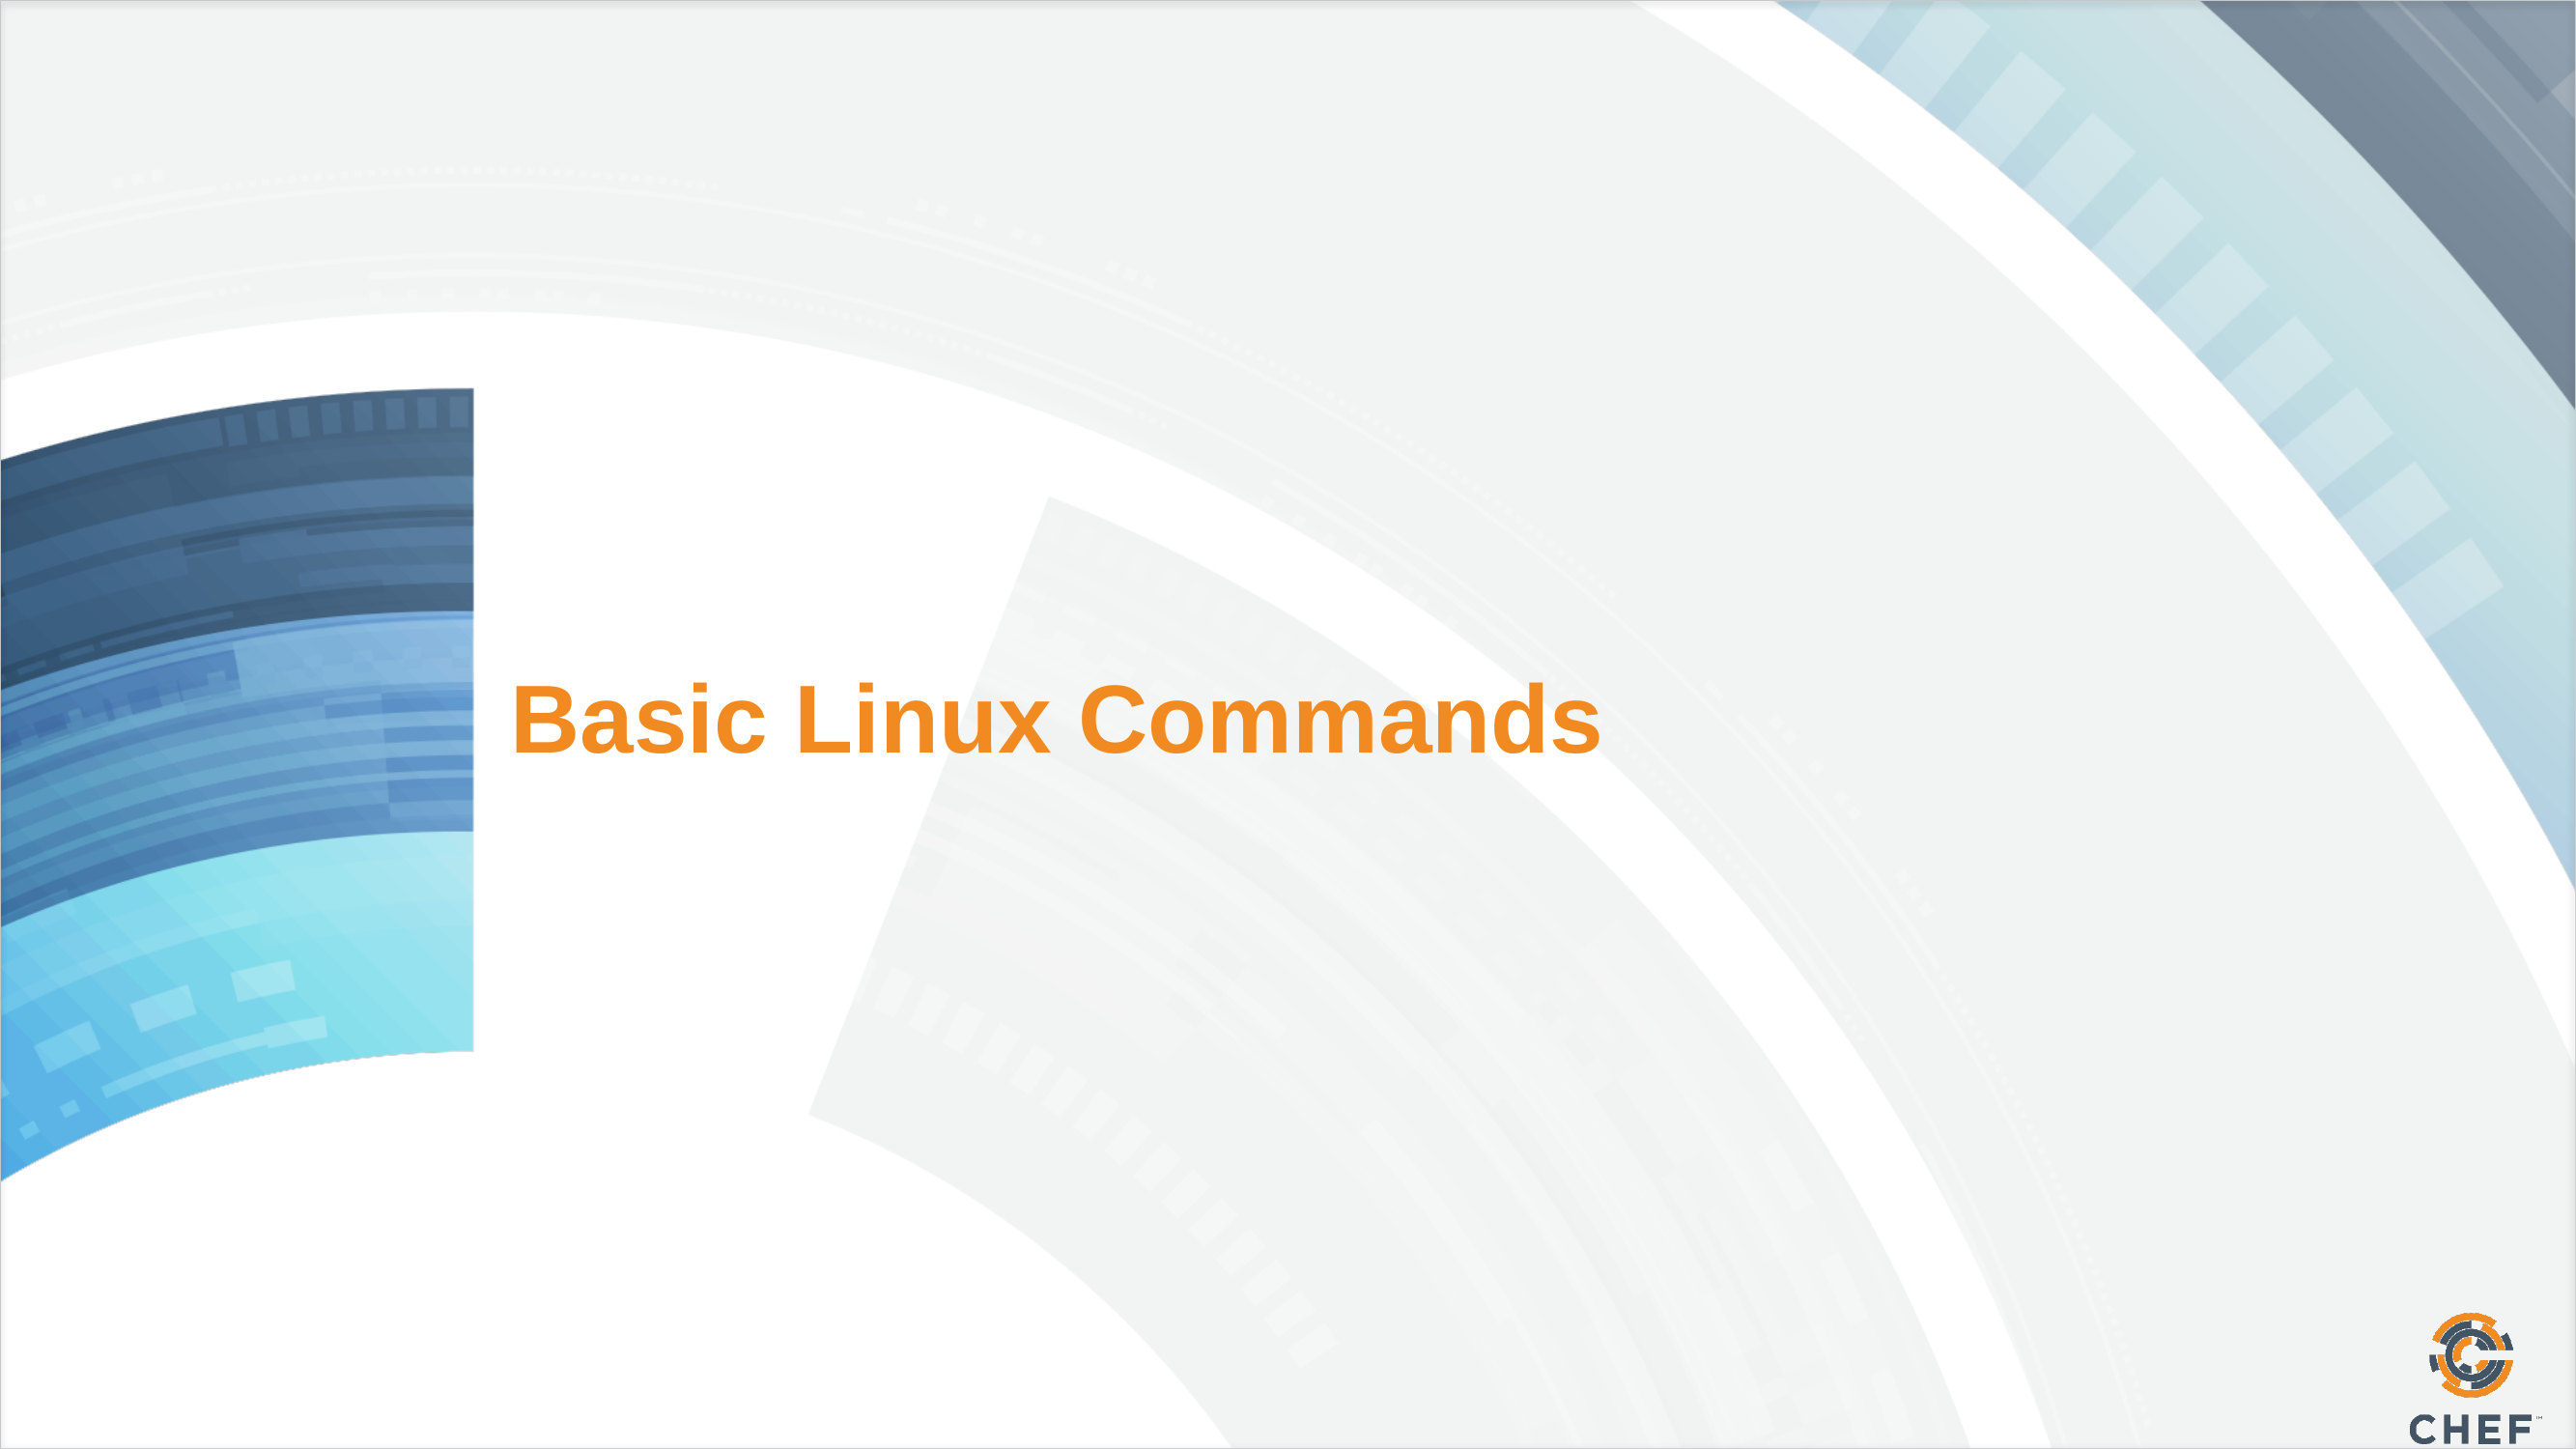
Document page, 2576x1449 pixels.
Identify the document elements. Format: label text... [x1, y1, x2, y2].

picture [1, 1, 2575, 1448]
title Basic Linux Commands [495, 615, 2235, 828]
